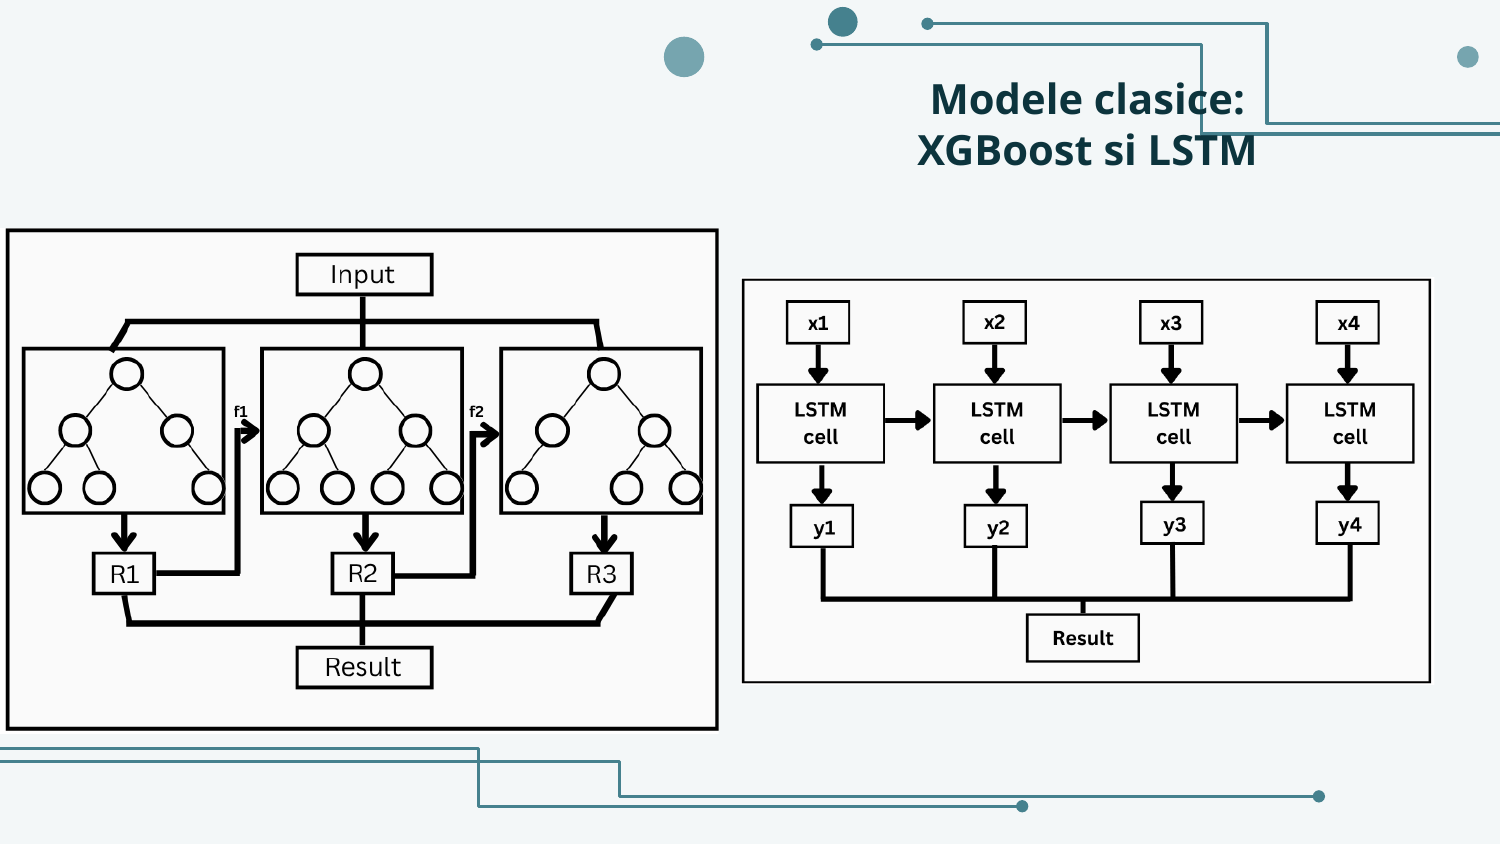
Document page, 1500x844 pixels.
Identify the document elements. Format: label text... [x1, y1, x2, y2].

picture [0, 228, 719, 734]
text_box Modele clasice: XGBoost si LSTM [804, 58, 1371, 176]
picture [740, 277, 1435, 685]
